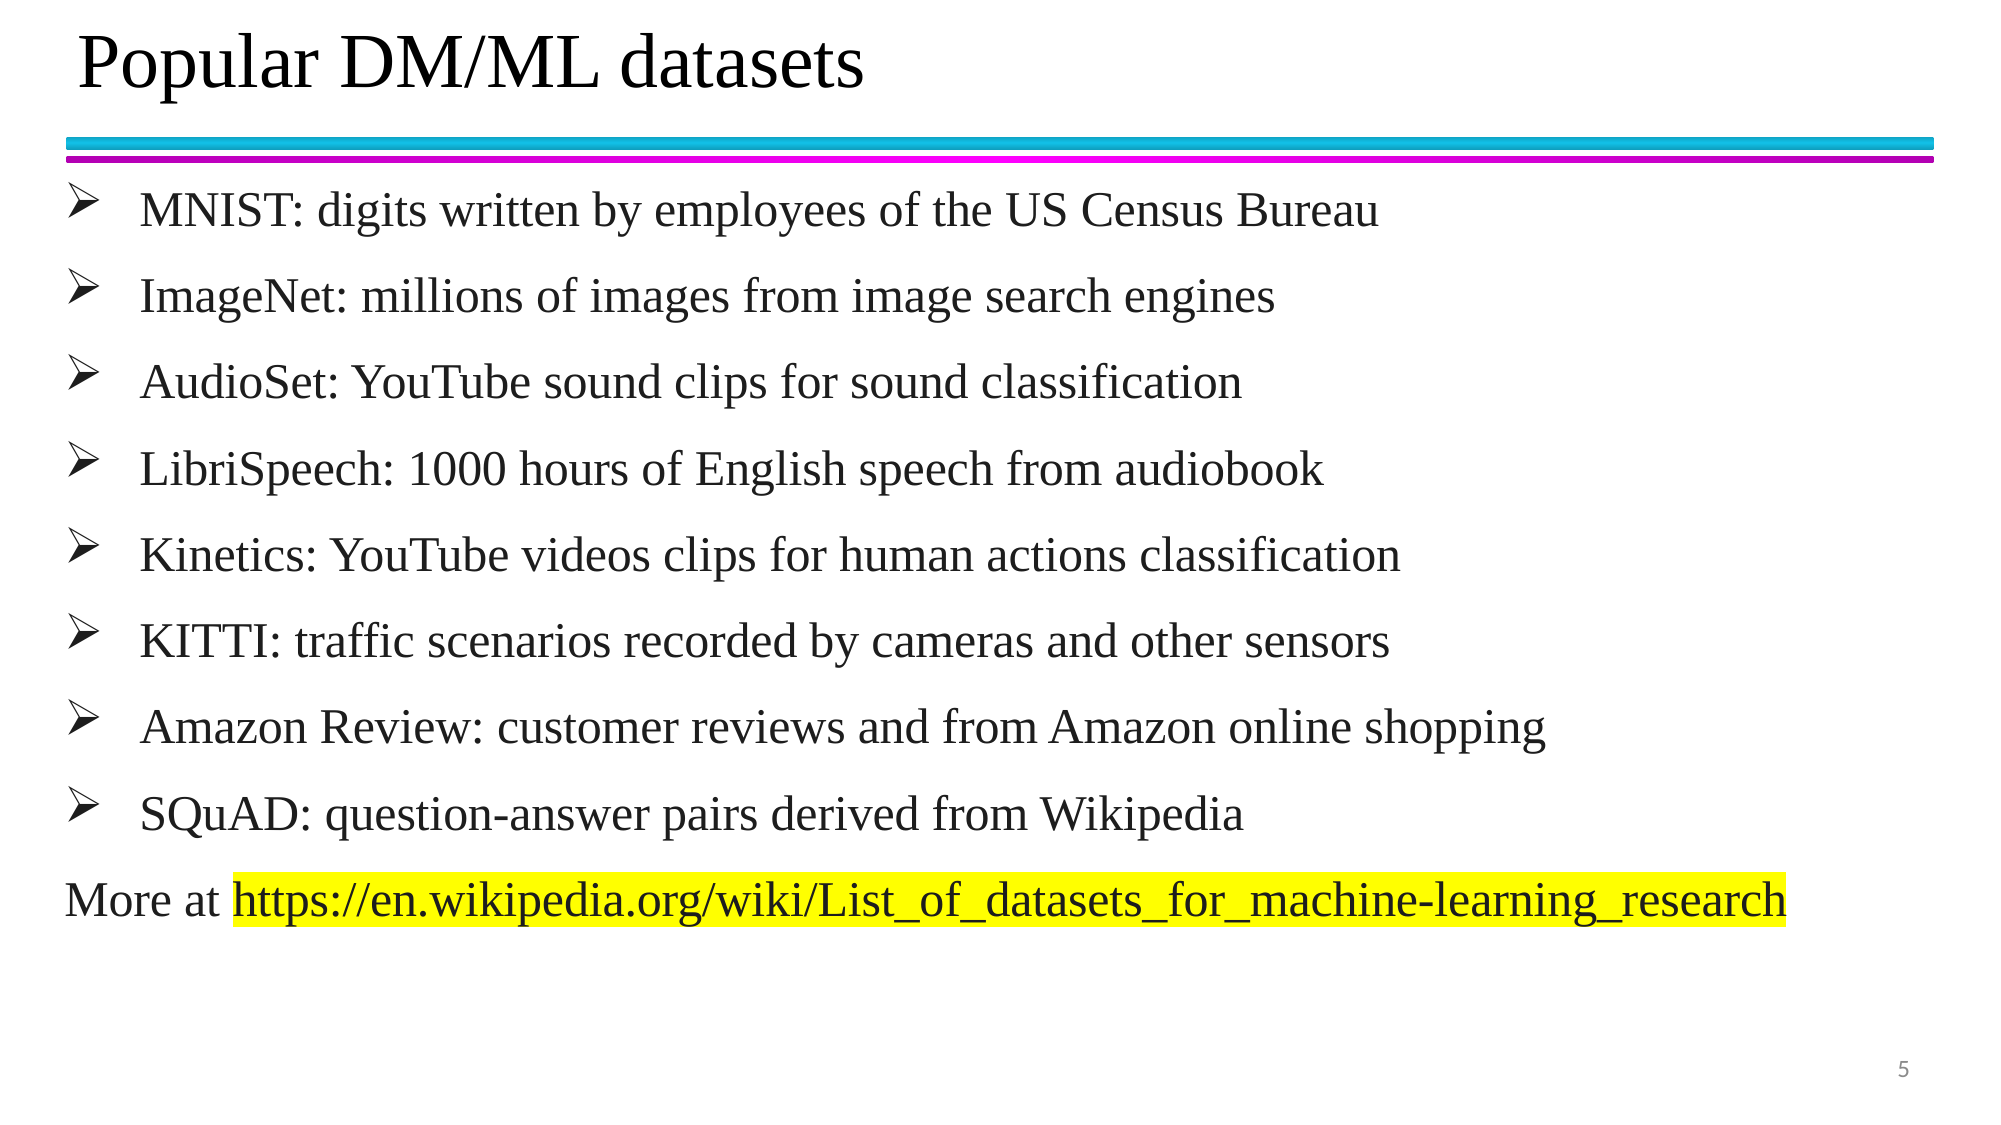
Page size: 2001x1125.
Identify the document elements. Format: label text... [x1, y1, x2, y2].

text_box MNIST: digits written by employees of the US Census Bureau ImageNet: millions of images from image search engines AudioSet: YouTube sound clips for sound classification LibriSpeech: 1000 hours of English speech from audiobook Kinetics: YouTube videos clips for human actions classification KITTI: traffic scenarios recorded by cameras and other sensors Amazon Review: customer reviews and from Amazon online shopping SQuAD: question-answer pairs derived from Wikipedia More at https://en.wikipedia.org/wiki/List_of_datasets_for_machine-learning_research [62, 149, 1938, 927]
slide_number 5 [1475, 1037, 1925, 1098]
title Popular DM/ML datasets [62, 12, 1925, 112]
